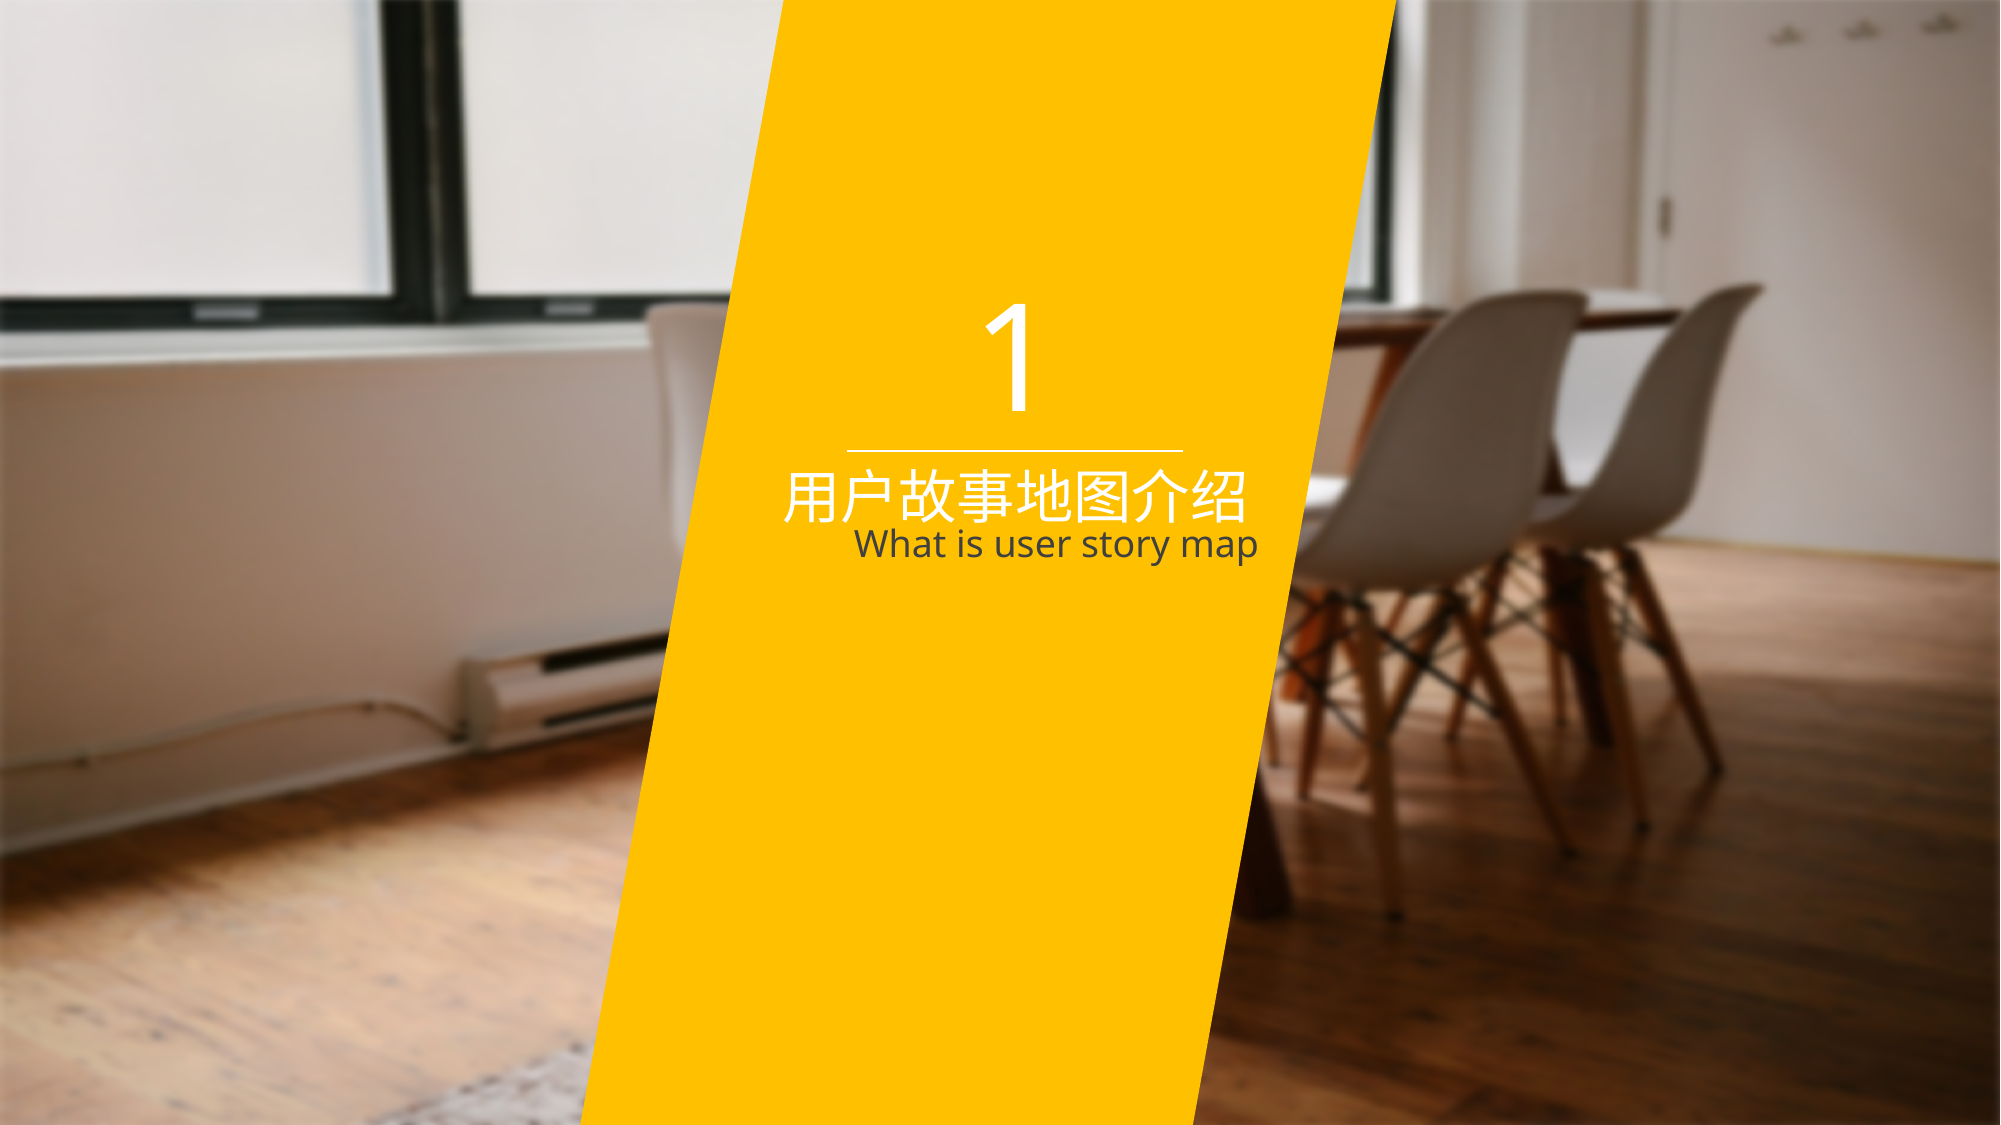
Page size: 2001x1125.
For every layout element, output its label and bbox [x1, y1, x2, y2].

text_box [686, 452, 1345, 573]
picture [0, 0, 2001, 1125]
